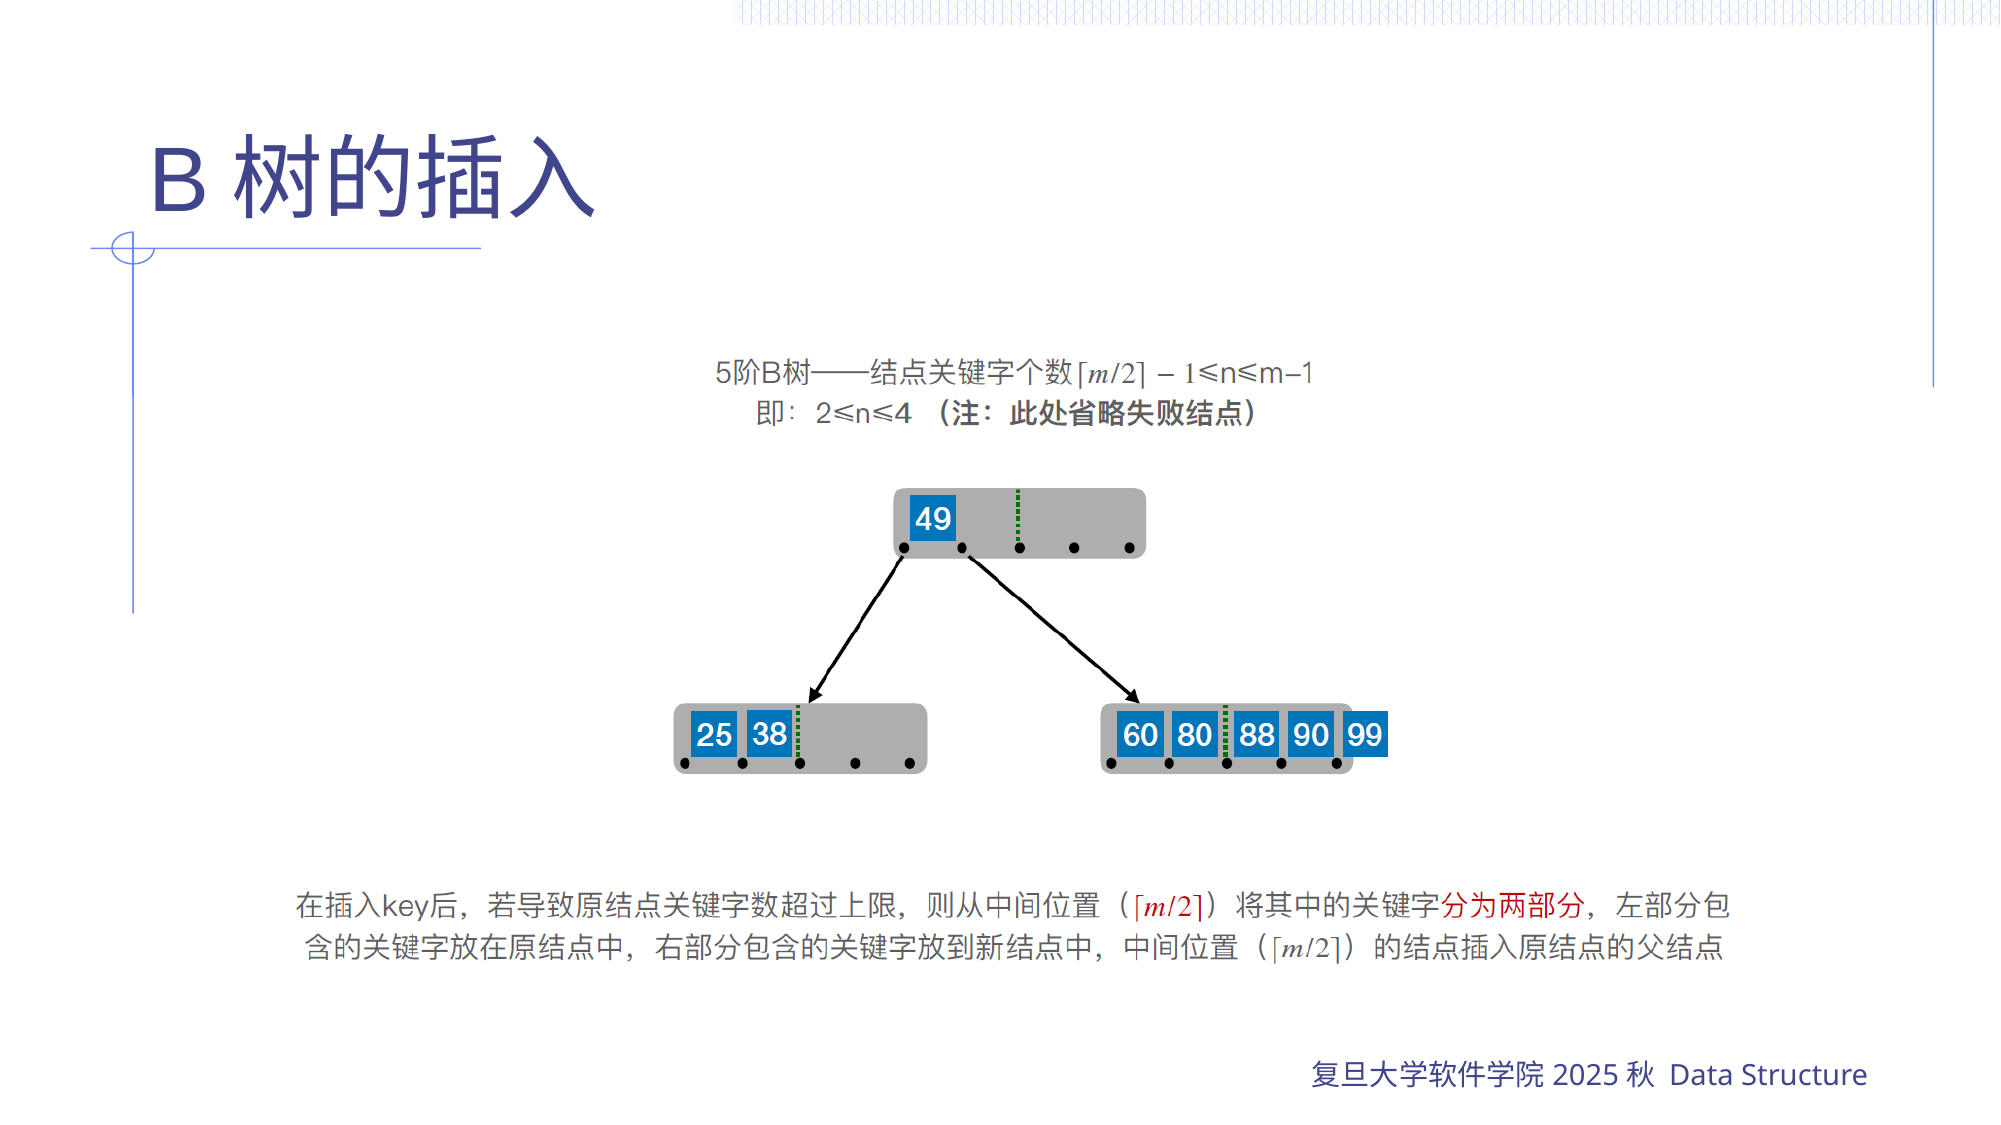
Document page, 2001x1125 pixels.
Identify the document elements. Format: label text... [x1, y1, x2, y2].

title B树的插入 [133, 50, 1834, 238]
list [275, 312, 1792, 988]
